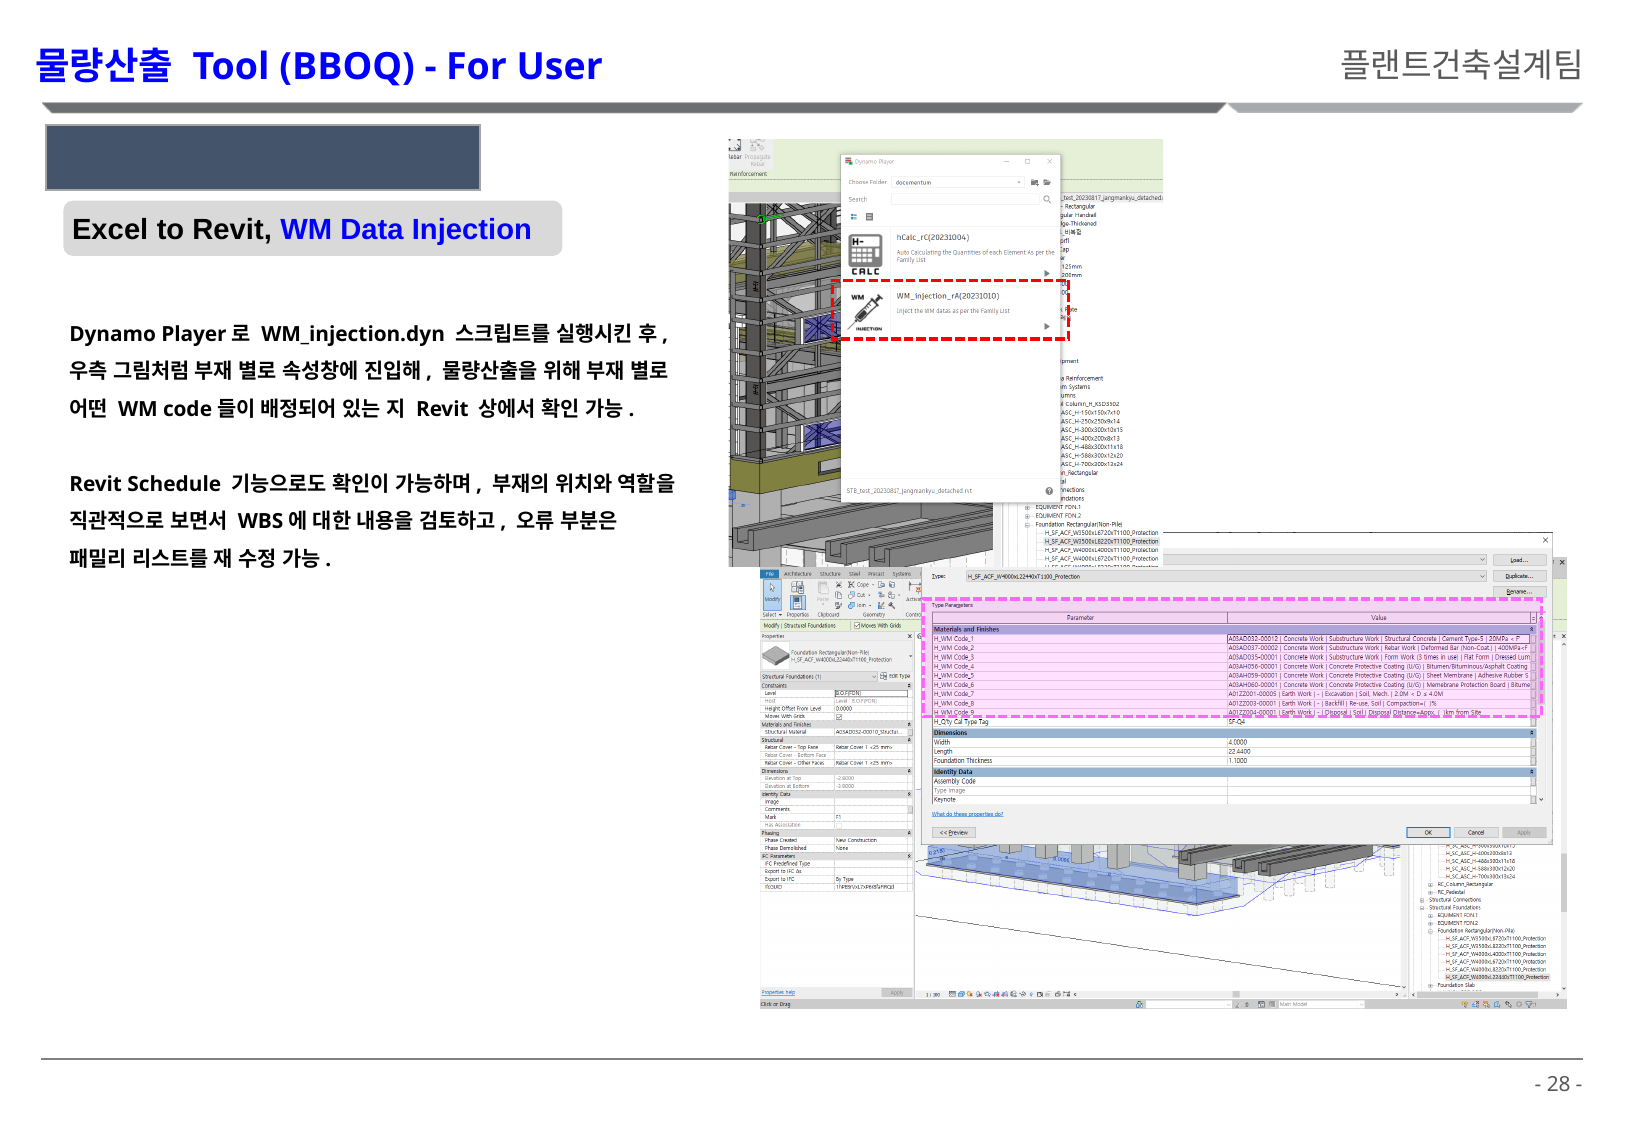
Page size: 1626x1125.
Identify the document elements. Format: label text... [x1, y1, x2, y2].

text_box 5. Revit – Dynamo Player [45, 124, 481, 191]
text_box Excel to Revit, WM Data Injection [62, 199, 564, 257]
text_box 플랜트건축설계팀 [1339, 43, 1584, 84]
picture [728, 139, 1164, 567]
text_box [760, 532, 1567, 1009]
text_box Dynamo Player로 WM_injection.dyn 스크립트를 실행시킨 후, 우측 그림처럼 부재 별로 속성창에 진입해, 물량산출을 위해 부재 별로 어떤 WM code들이 배정되어 있는 지 Revit 상에서 확인 가능. Revit Schedule 기능으로도 확인이 가능하며, 부재의 위치와 역할을 직관적으로 보면서 WBS에 대한 내용을 검토하고, 오류 부분은 패밀리 리스트를 재 수정 가능. [45, 301, 692, 947]
picture [42, 102, 1583, 114]
text_box 물량산출 Tool (BBOQ) - For User [20, 34, 618, 95]
